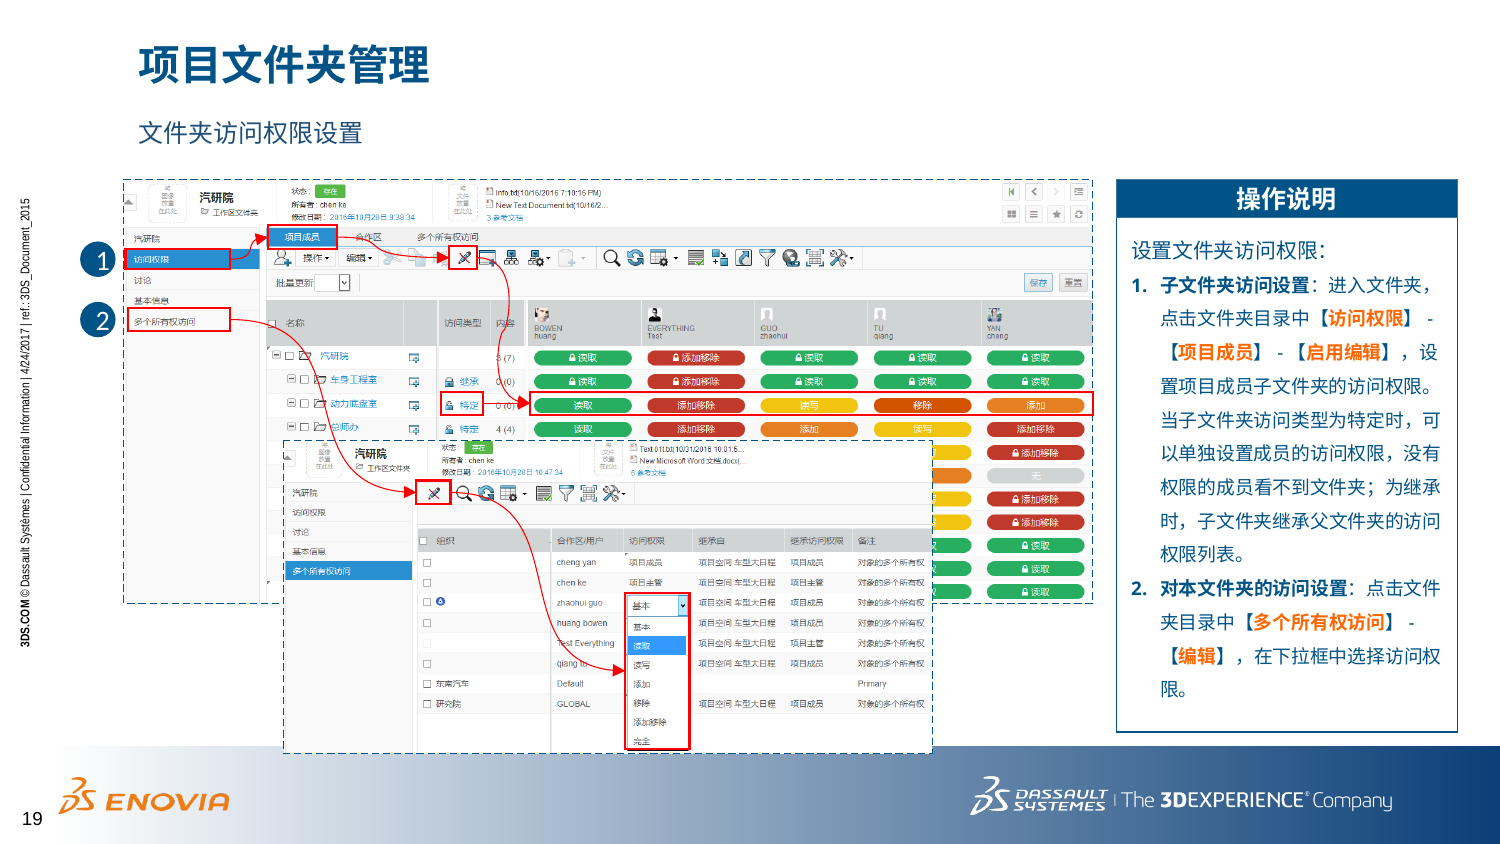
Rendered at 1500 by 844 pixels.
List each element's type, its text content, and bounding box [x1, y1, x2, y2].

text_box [230, 237, 269, 260]
picture [123, 179, 1093, 754]
text_box 1 [79, 240, 117, 278]
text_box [476, 257, 531, 404]
text_box 设置文件夹访问权限： 子文件夹访问设置：进入文件夹，点击文件夹目录中【访问权限】-【项目成员】-【启用编辑】，设置项目成员子文件夹的访问权限。当子文件夹访问类型为特定时，可以单独设置成员的访问权限，没有权限的成员看不到文件夹；为继承时，子文件夹继承父文件夹的访问权限列表。 对本文件夹的访问设置：点击文件夹目录中【多个所有权访问】-【编辑】，在下拉框中选择访问权限。 [1115, 218, 1458, 733]
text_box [230, 319, 417, 493]
picture [58, 777, 229, 814]
list 文件夹访问权限设置 [123, 113, 1418, 156]
text_box 操作说明 [1115, 179, 1458, 218]
picture [962, 775, 1400, 815]
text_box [450, 492, 626, 671]
title 项目文件夹管理 [123, 36, 1418, 99]
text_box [337, 237, 450, 258]
text_box 2 [79, 300, 117, 339]
